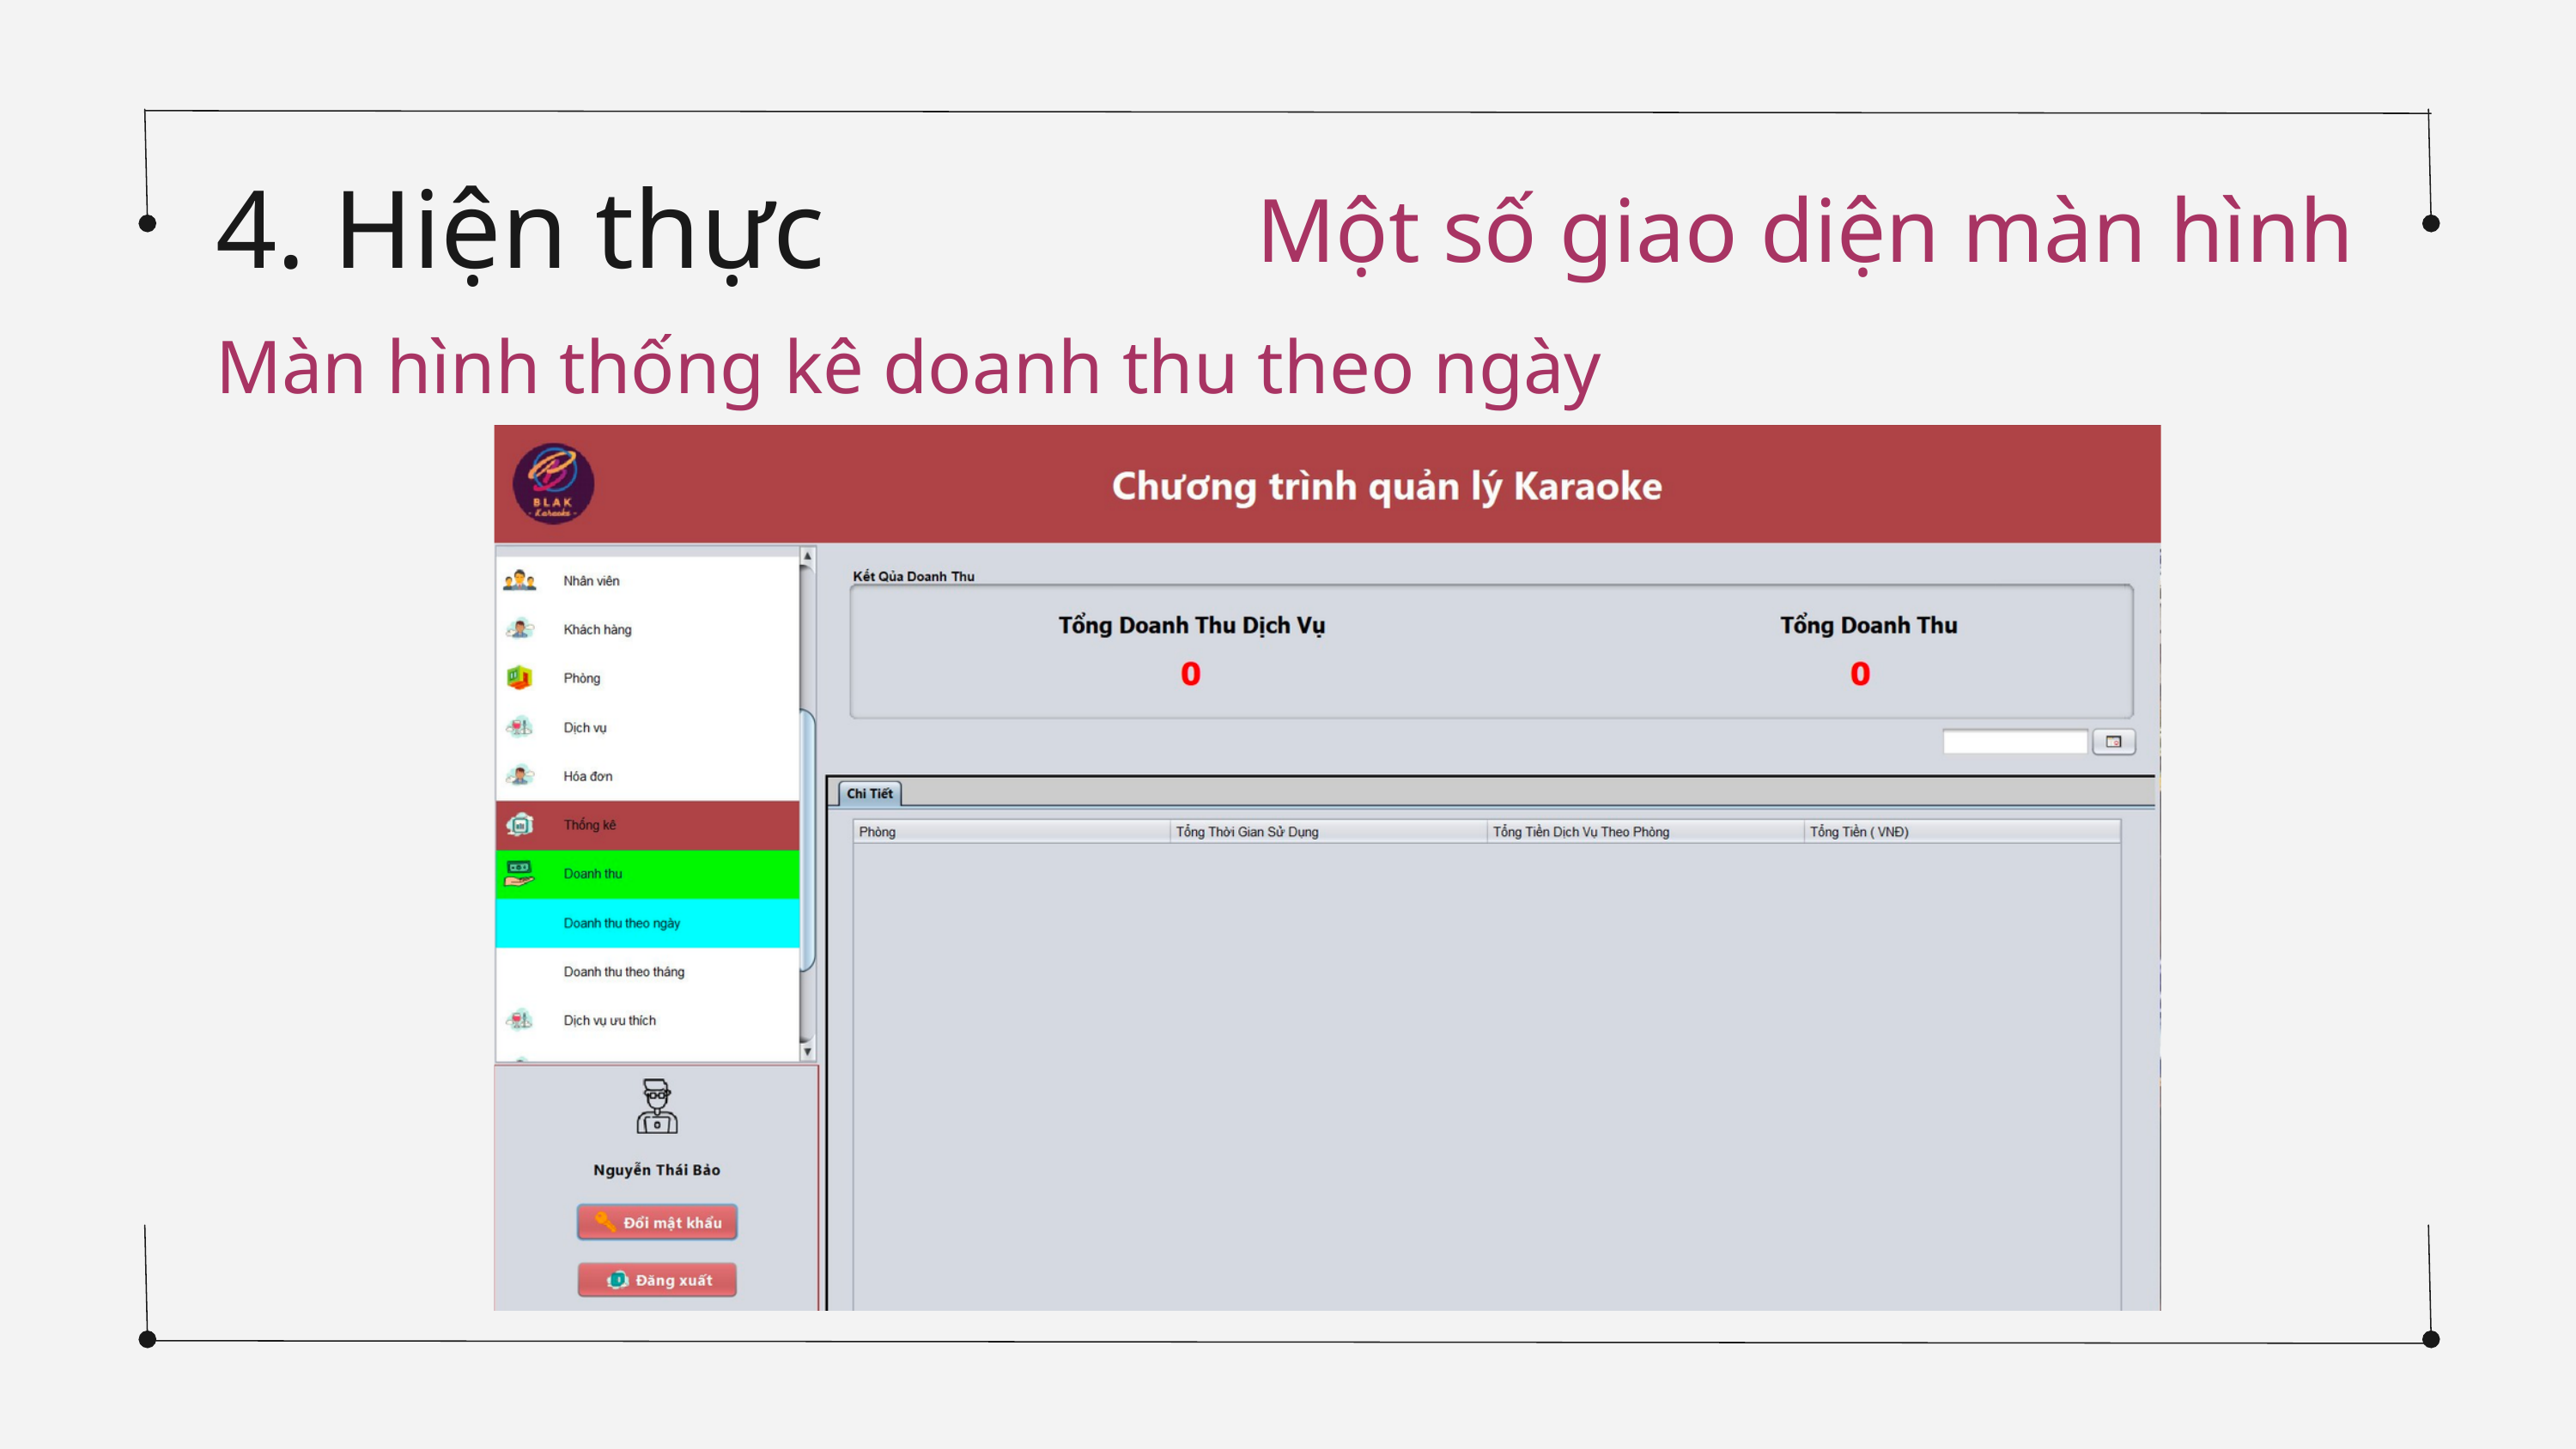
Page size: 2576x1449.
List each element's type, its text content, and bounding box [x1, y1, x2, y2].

text_box Một số giao diện màn hình [1256, 174, 2434, 280]
text_box Màn hình thống kê doanh thu theo ngày [216, 320, 2020, 409]
text_box 4. Hiện thực [216, 161, 910, 291]
text_box [494, 425, 2161, 1311]
text_box [138, 109, 157, 233]
text_box [2421, 1225, 2440, 1349]
text_box [138, 1225, 157, 1349]
text_box [2434, 215, 2440, 232]
